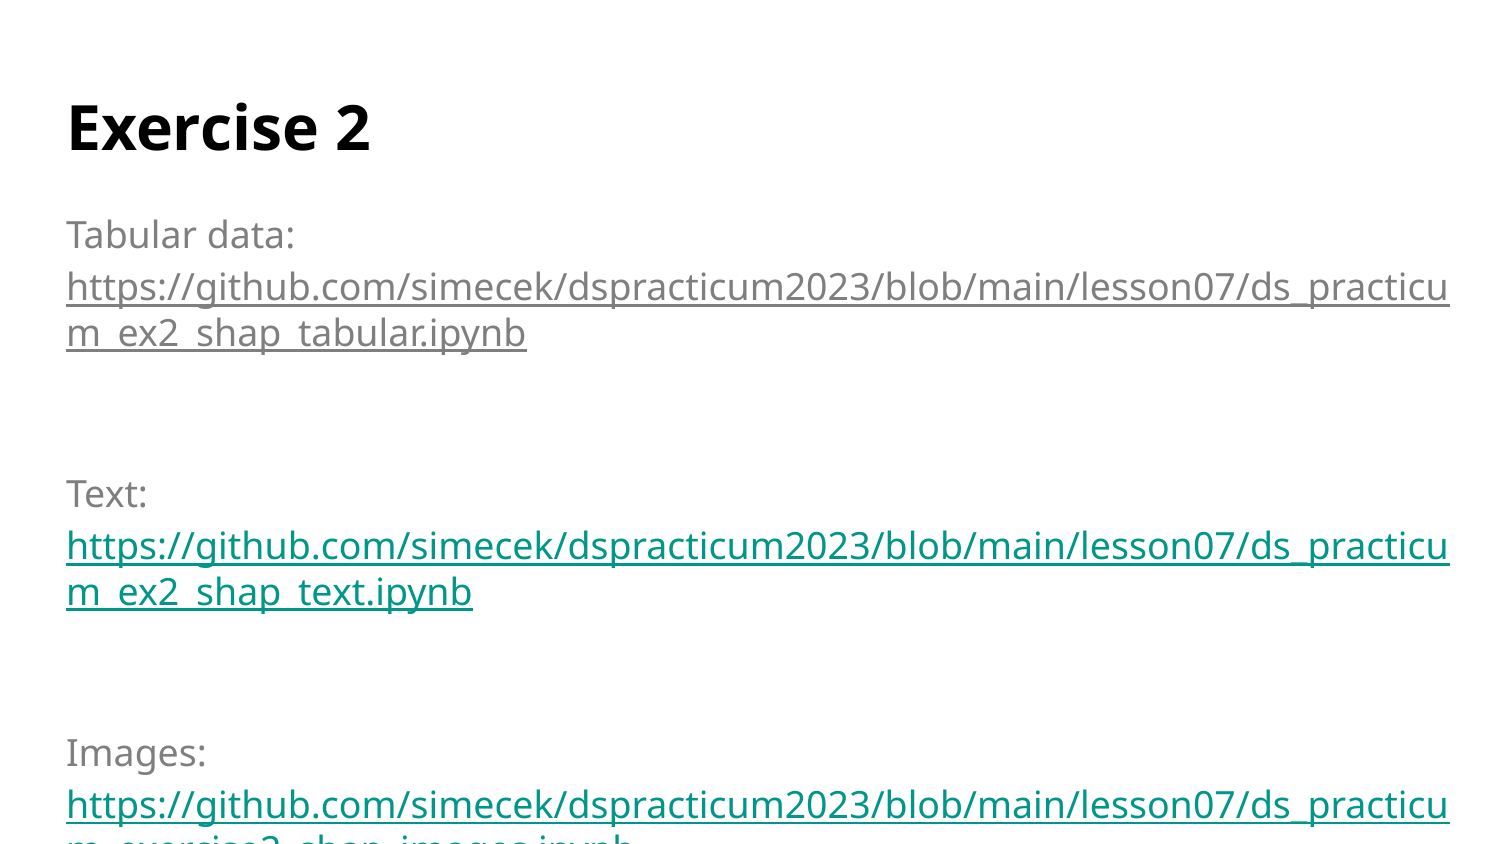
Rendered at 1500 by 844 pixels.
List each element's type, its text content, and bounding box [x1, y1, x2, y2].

list Tabular data: https://github.com/simecek/dspracticum2023/blob/main/lesson07/ds_practicum_ex2_shap_tabular.ipynb Text: https://github.com/simecek/dspracticum2023/blob/main/lesson07/ds_practicum_ex2_shap_text.ipynb Images: https://github.com/simecek/dspracticum2023/blob/main/lesson07/ds_practicum_exercise2_shap_images.ipynb [51, 189, 1476, 750]
title Exercise 2 [51, 72, 1476, 176]
